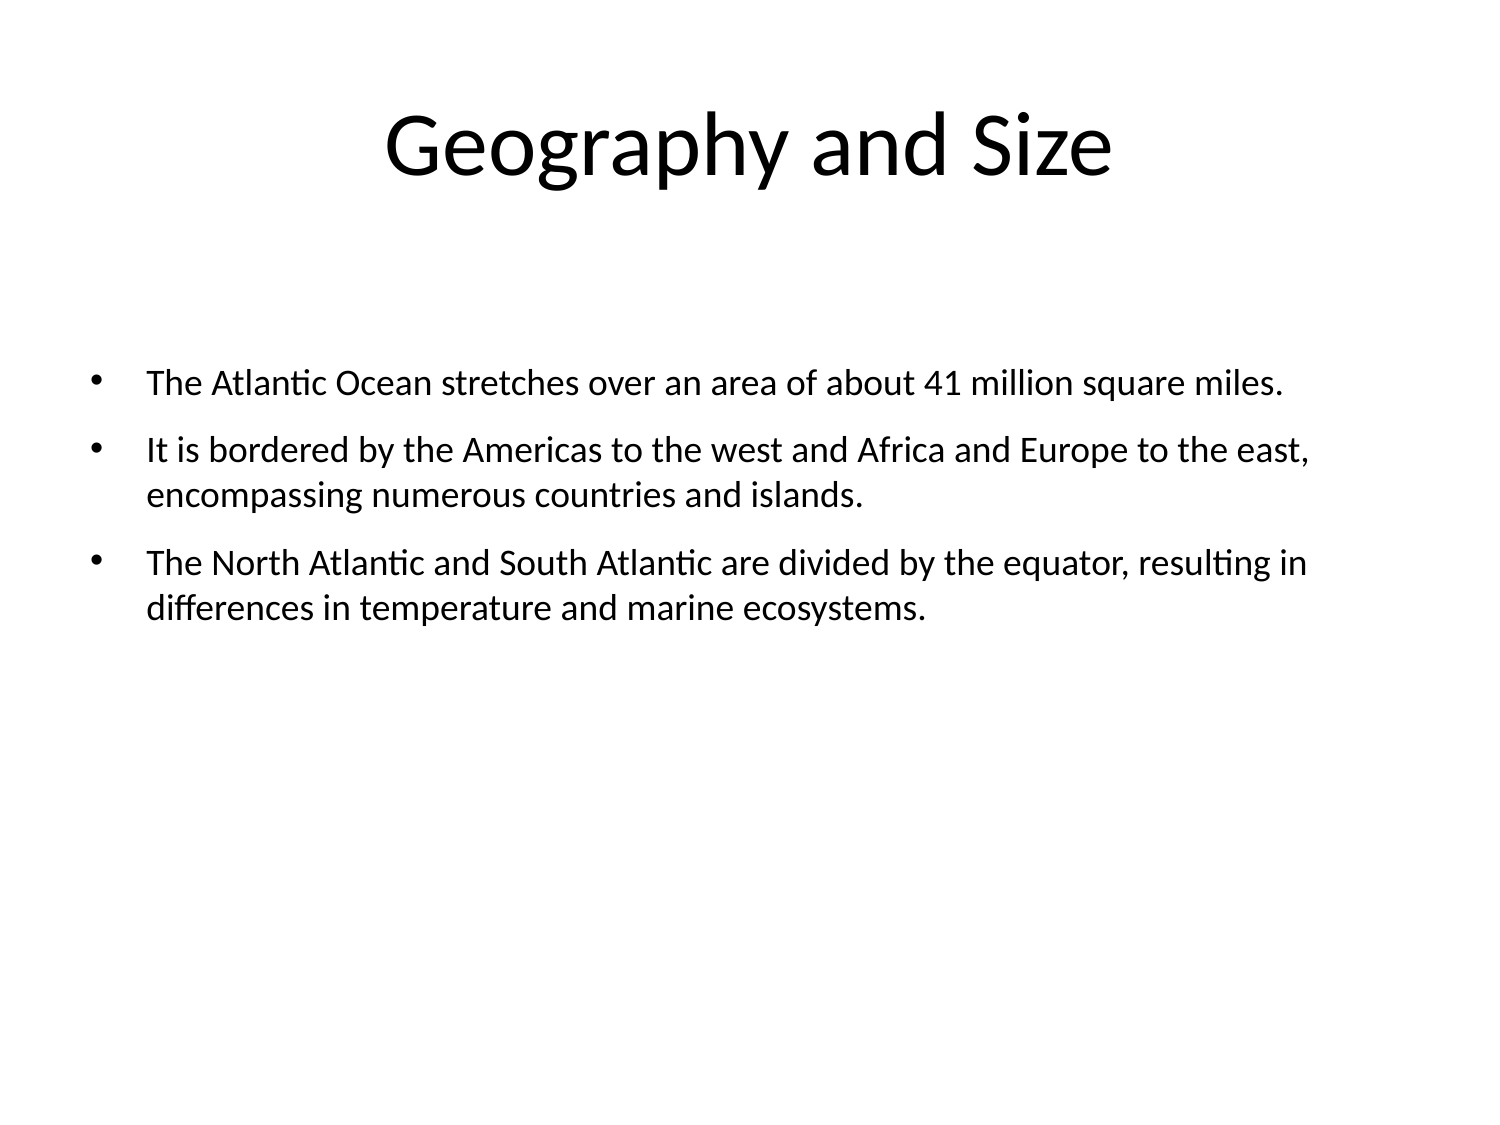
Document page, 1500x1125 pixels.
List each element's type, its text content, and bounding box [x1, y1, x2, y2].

title Geography and Size [75, 45, 1425, 233]
list The Atlantic Ocean stretches over an area of about 41 million square miles. It is bordered by the Americas to the west and Africa and Europe to the east, encompassing numerous countries and islands. The North Atlantic and South Atlantic are divided by the equator, resulting in differences in temperature and marine ecosystems. [75, 262, 1425, 1005]
